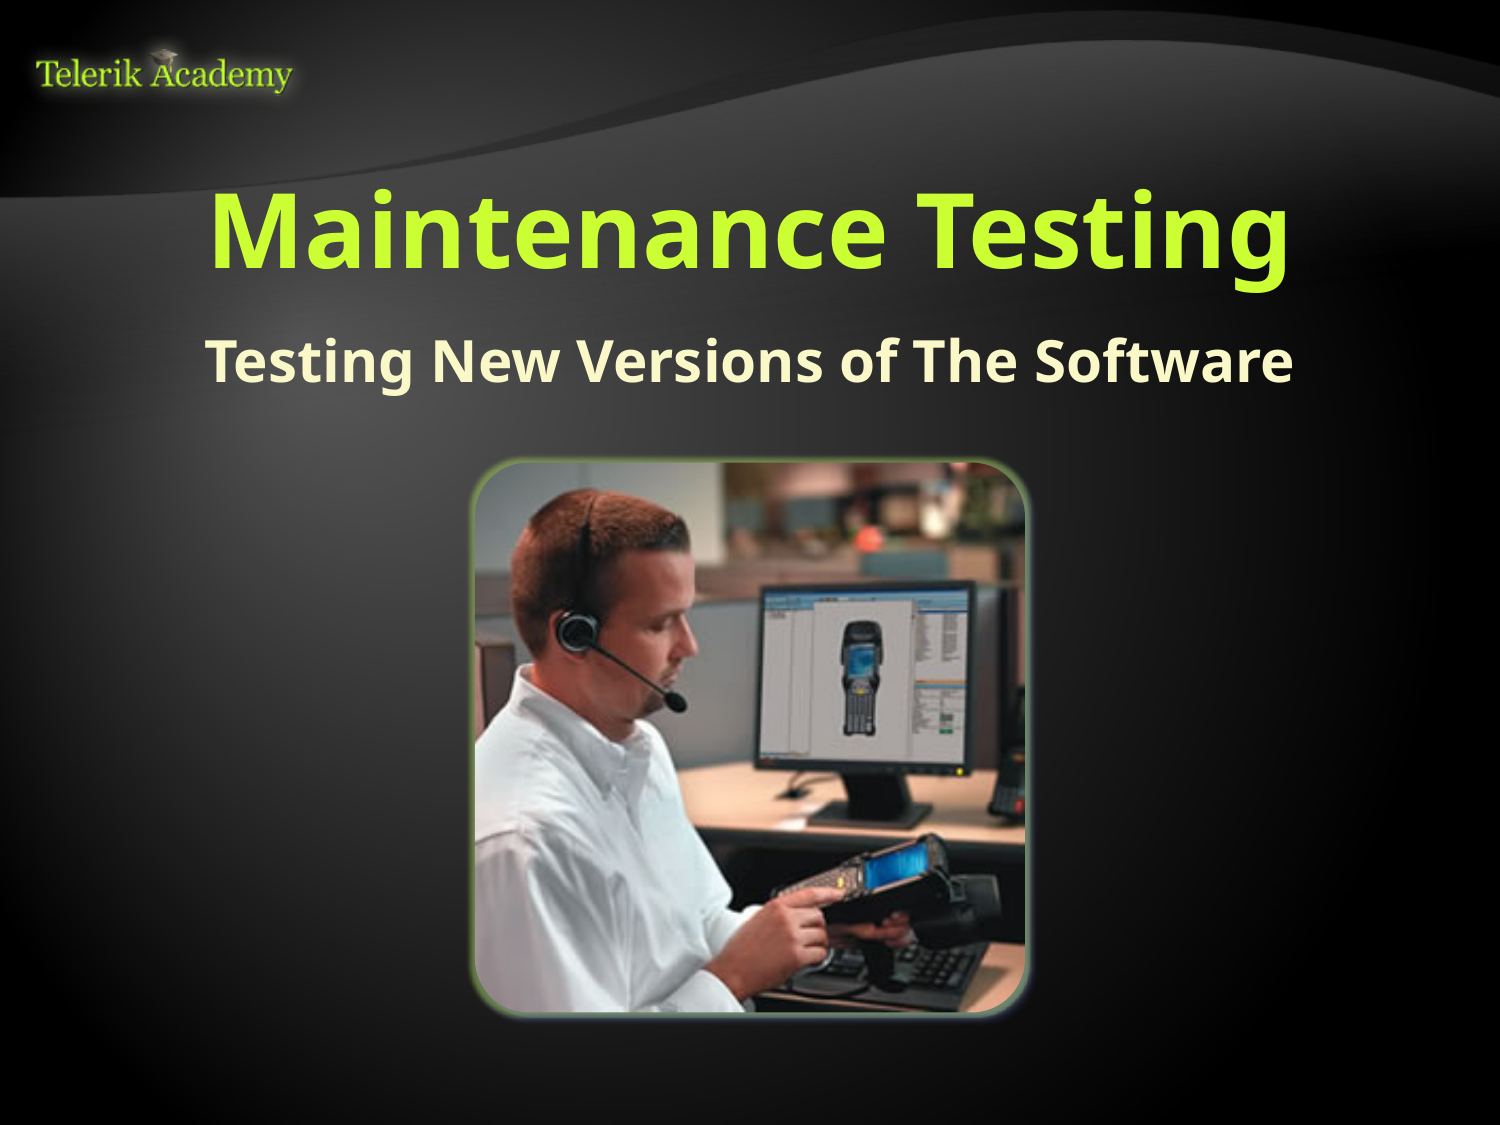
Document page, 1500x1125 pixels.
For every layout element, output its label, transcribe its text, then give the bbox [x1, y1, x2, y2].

picture [0, 0, 1500, 1125]
subtitle Testing New Versions of The Software [99, 312, 1400, 406]
title Maintenance Testing [99, 174, 1400, 288]
